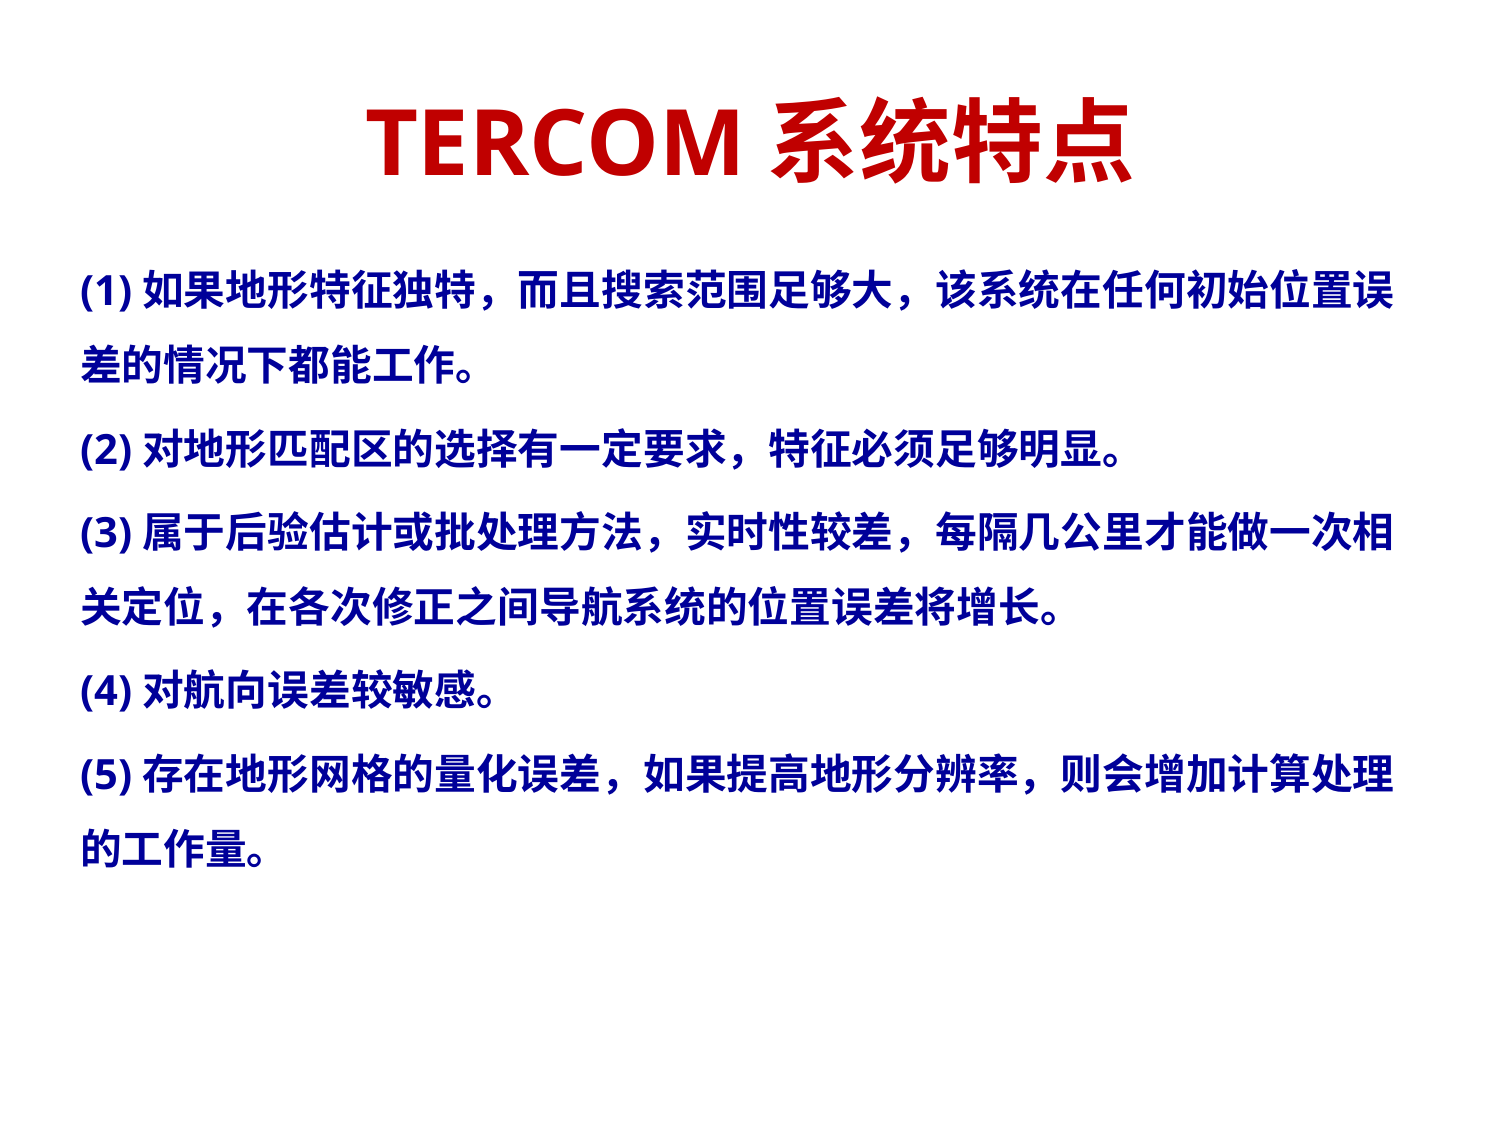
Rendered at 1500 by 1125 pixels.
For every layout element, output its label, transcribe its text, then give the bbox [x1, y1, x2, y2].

list (1)如果地形特征独特，而且搜索范围足够大，该系统在任何初始位置误差的情况下都能工作。 (2)对地形匹配区的选择有一定要求，特征必须足够明显。 (3)属于后验估计或批处理方法，实时性较差，每隔几公里才能做一次相关定位，在各次修正之间导航系统的位置误差将增长。 (4)对航向误差较敏感。 (5)存在地形网格的量化误差，如果提高地形分辨率，则会增加计算处理的工作量。 [64, 231, 1424, 1071]
title TERCOM系统特点 [75, 45, 1425, 233]
